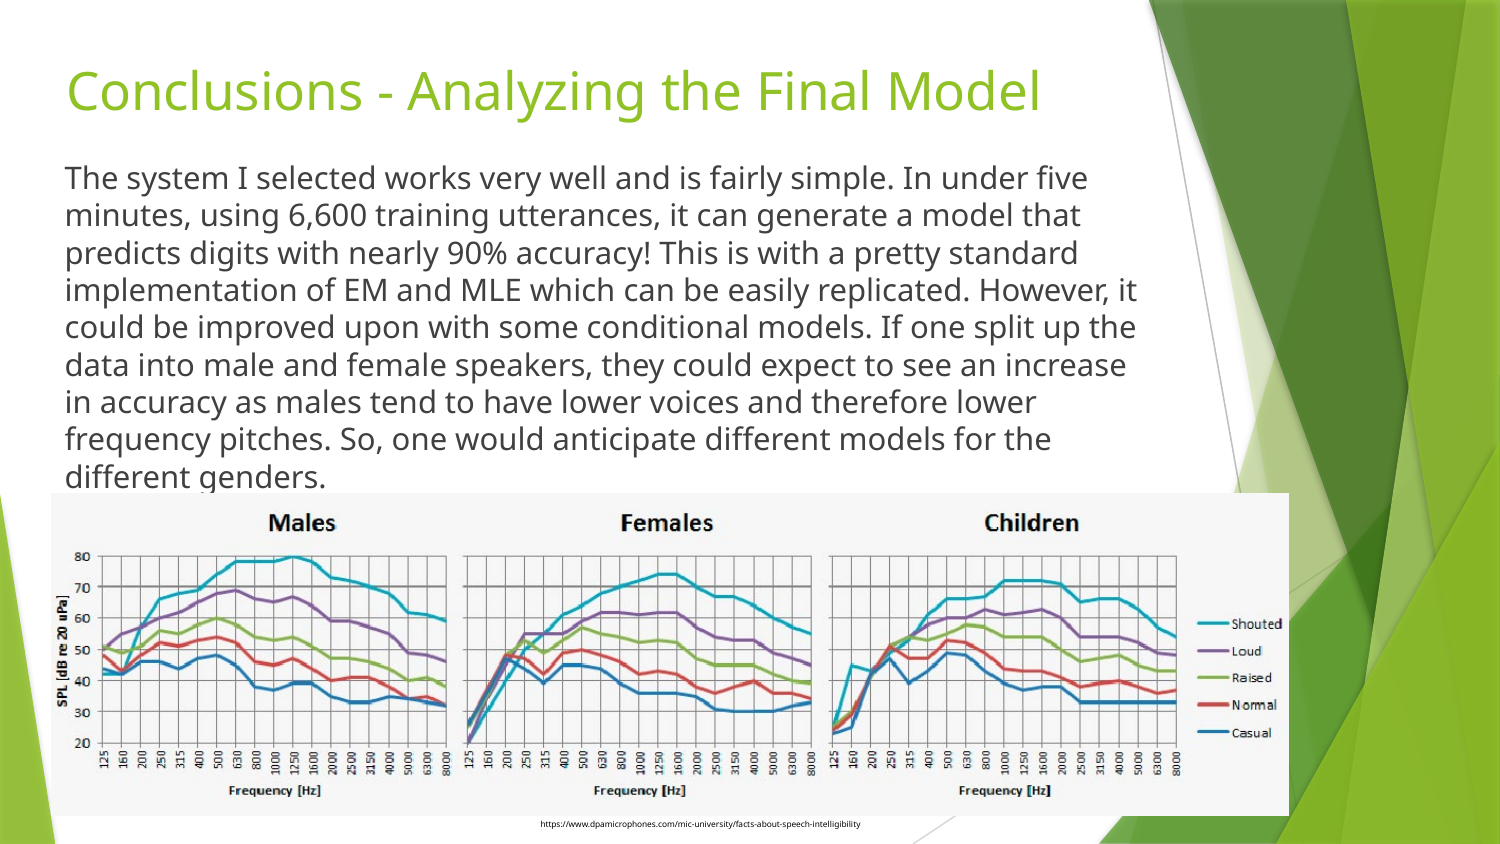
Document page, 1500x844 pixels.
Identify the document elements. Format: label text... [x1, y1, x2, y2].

title Conclusions - Analyzing the Final Model [51, 42, 1449, 137]
text_box https://www.dpamicrophones.com/mic-university/facts-about-speech-intelligibility [525, 824, 928, 835]
picture [50, 493, 1289, 816]
list The system I selected works very well and is fairly simple. In under five minutes, using 6,600 training utterances, it can generate a model that predicts digits with nearly 90% accuracy! This is with a pretty standard implementation of EM and MLE which can be easily replicated. However, it could be improved upon with some conditional models. If one split up the data into male and female speakers, they could expect to see an increase in accuracy as males tend to have lower voices and therefore lower frequency pitches. So, one would anticipate different models for the different genders. [49, 143, 1174, 493]
